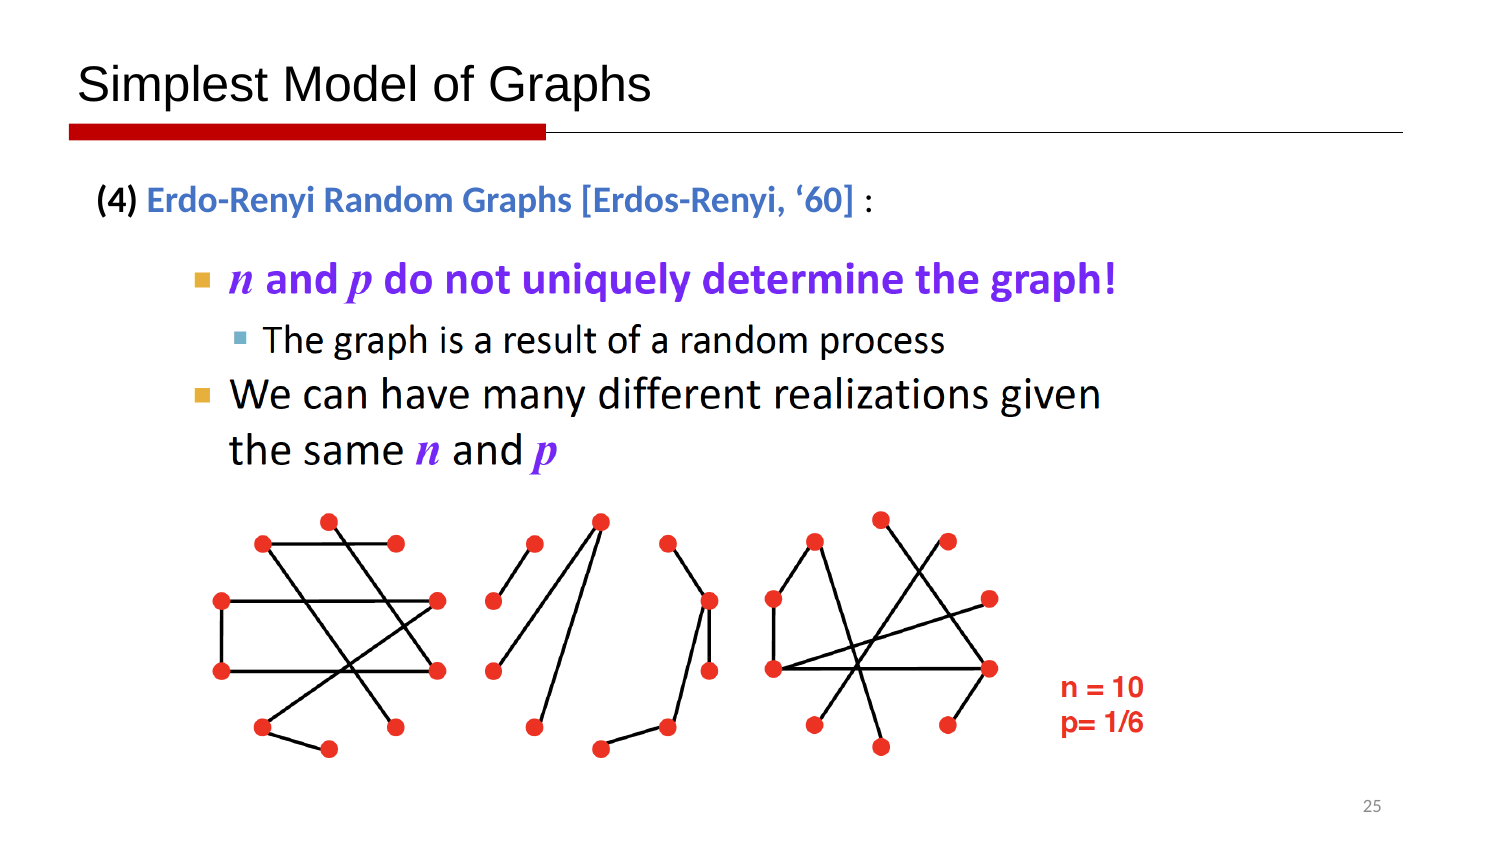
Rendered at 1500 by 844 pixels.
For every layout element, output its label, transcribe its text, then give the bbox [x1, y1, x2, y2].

text_box [68, 123, 547, 132]
picture [165, 247, 1155, 782]
text_box Simplest Model of Graphs [62, 43, 667, 119]
slide_number 25 [1059, 782, 1397, 827]
text_box [68, 133, 547, 142]
text_box (4) Erdo-Renyi Random Graphs [Erdos-Renyi, ‘60] : [72, 167, 1428, 318]
